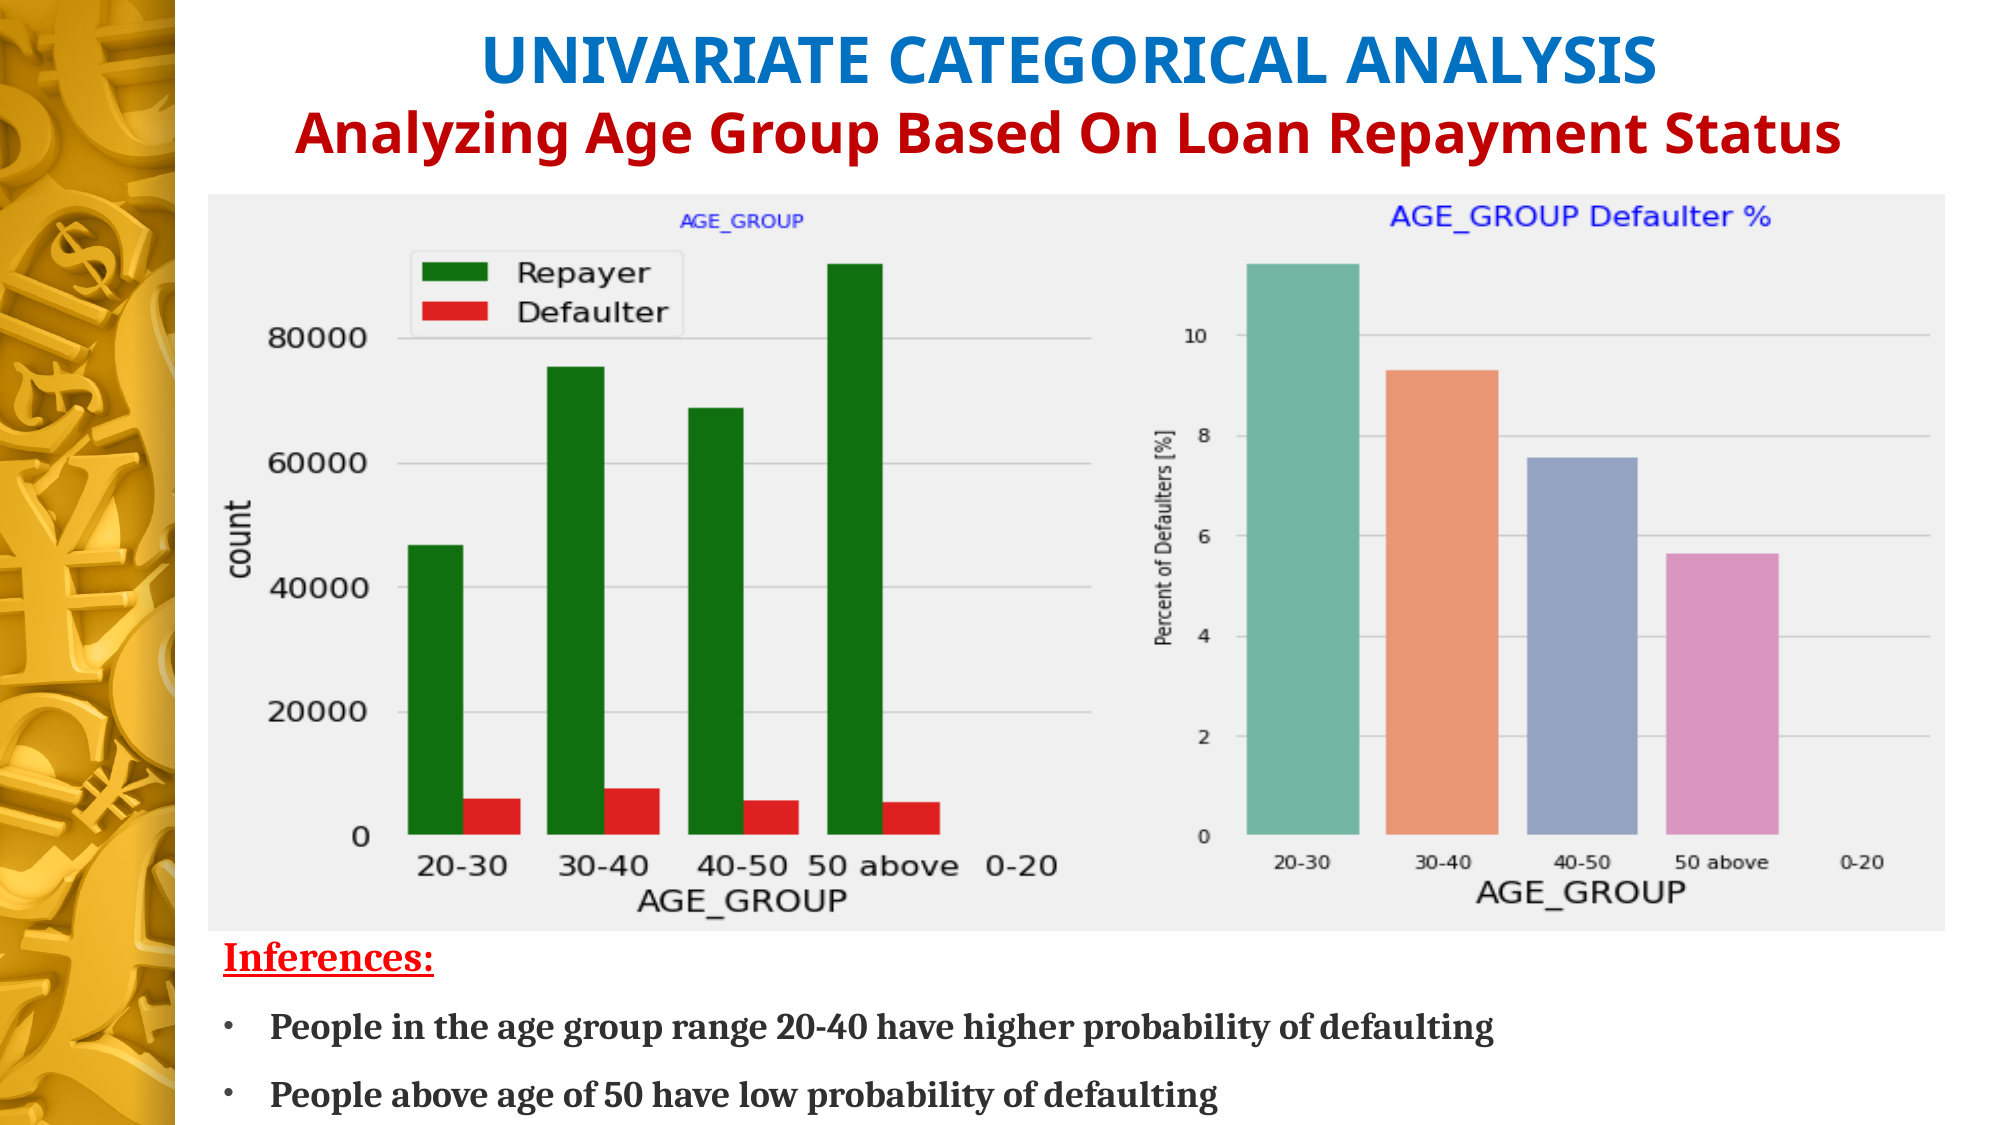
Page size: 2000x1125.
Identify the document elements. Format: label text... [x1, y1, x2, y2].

list Inferences: People in the age group range 20-40 have higher probability of defaulting People above age of 50 have low probability of defaulting [208, 941, 1981, 1079]
picture [208, 194, 1945, 931]
title UNIVARIATE CATEGORICAL ANALYSIS Analyzing Age Group Based On Loan Repayment Status [263, 0, 1876, 172]
picture [0, 0, 175, 1125]
